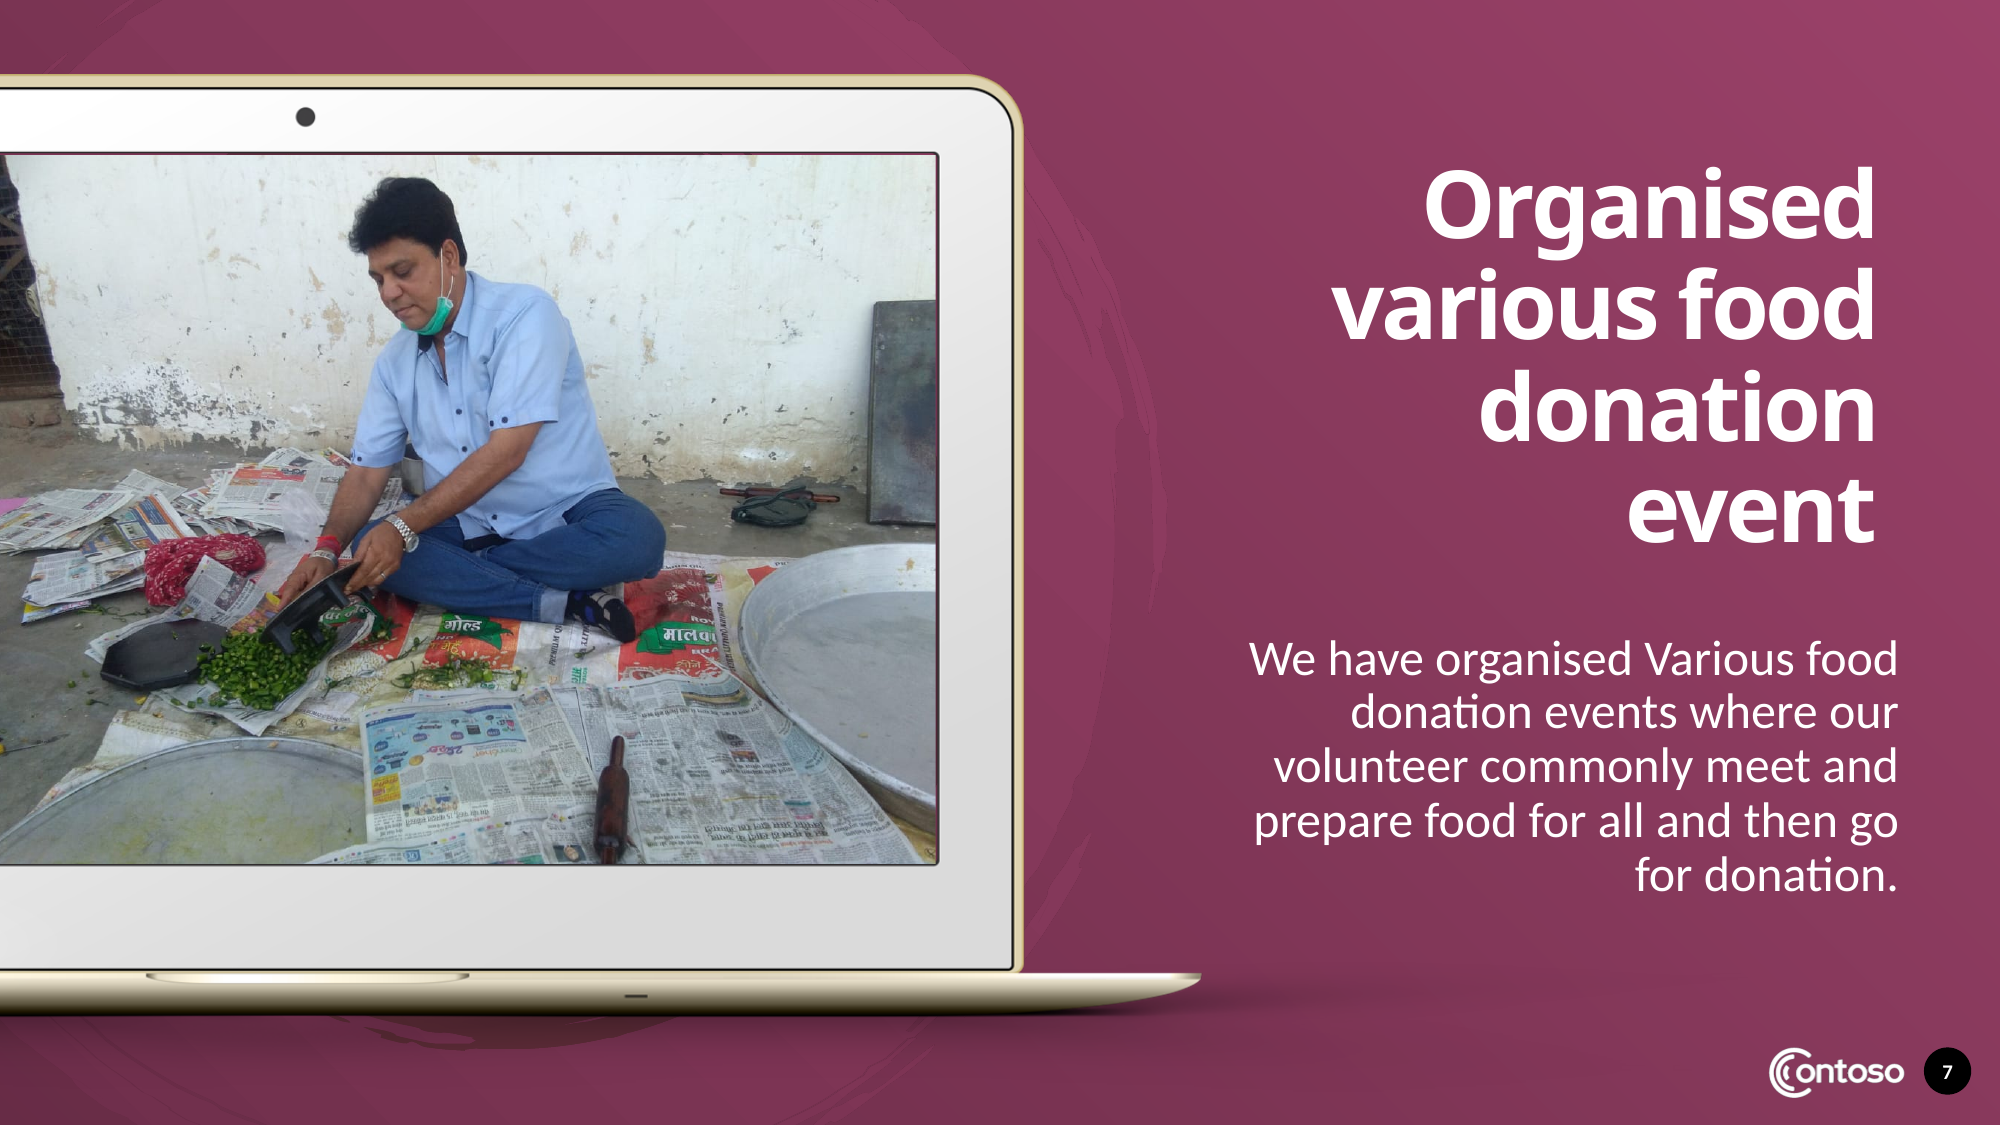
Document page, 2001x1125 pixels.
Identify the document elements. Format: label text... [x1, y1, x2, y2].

picture [1764, 1043, 1909, 1099]
title Organised various food donation event [1243, 356, 1877, 563]
picture [0, 74, 1757, 1092]
slide_number 7 [1923, 1047, 1972, 1095]
list We have organised Various food donation events where our volunteer commonly meet and prepare food for all and then go for donation. [1243, 631, 1900, 924]
